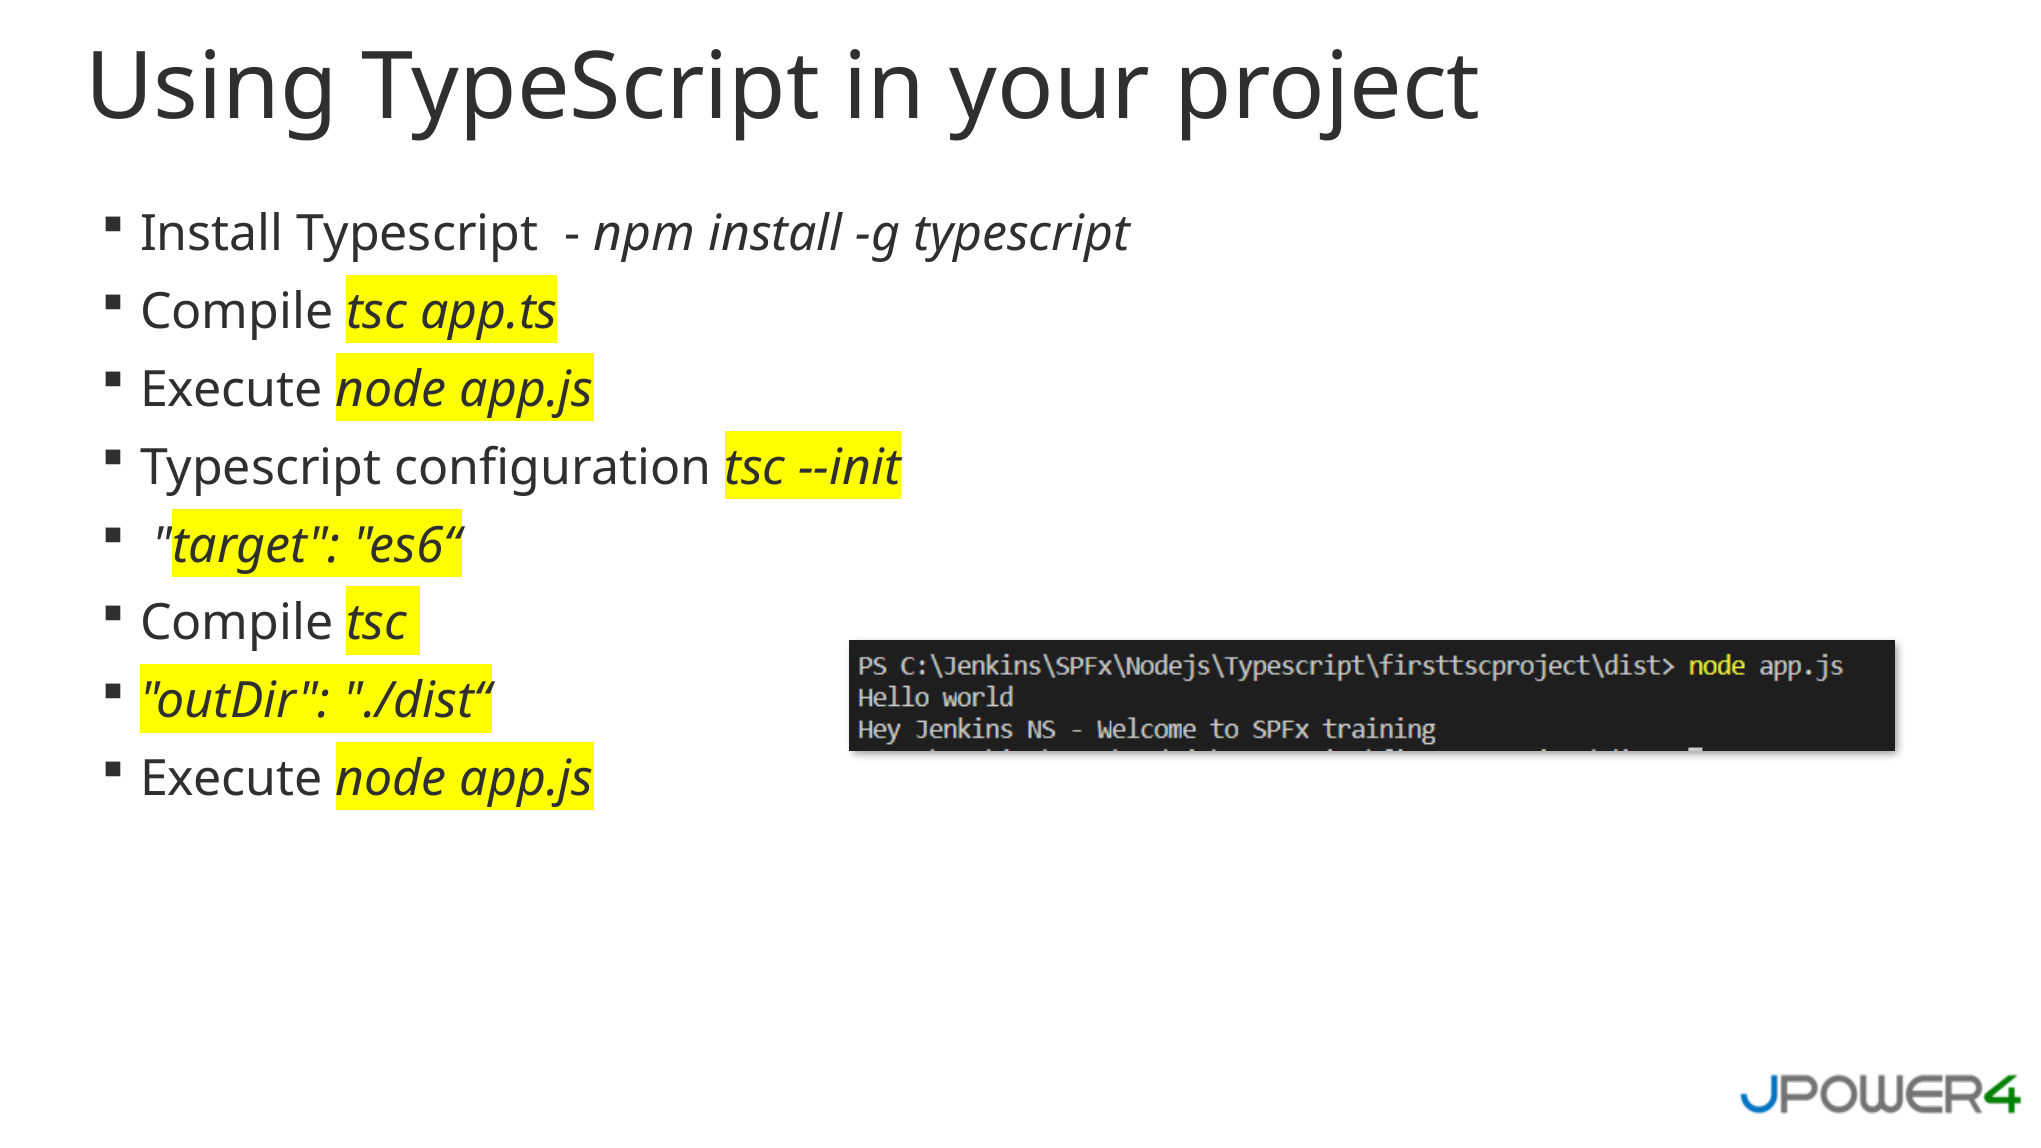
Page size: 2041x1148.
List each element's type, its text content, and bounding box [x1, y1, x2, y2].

text_box Using TypeScript in your project [70, 30, 1970, 122]
picture [1735, 1073, 2026, 1119]
picture [849, 640, 1896, 751]
text_box Install Typescript - npm install -g typescript Compile tsc app.ts Execute node app.js Typescript configuration tsc --init "target": "es6“ Compile tsc "outDir": "./dist“ Execute node app.js [86, 174, 1953, 861]
